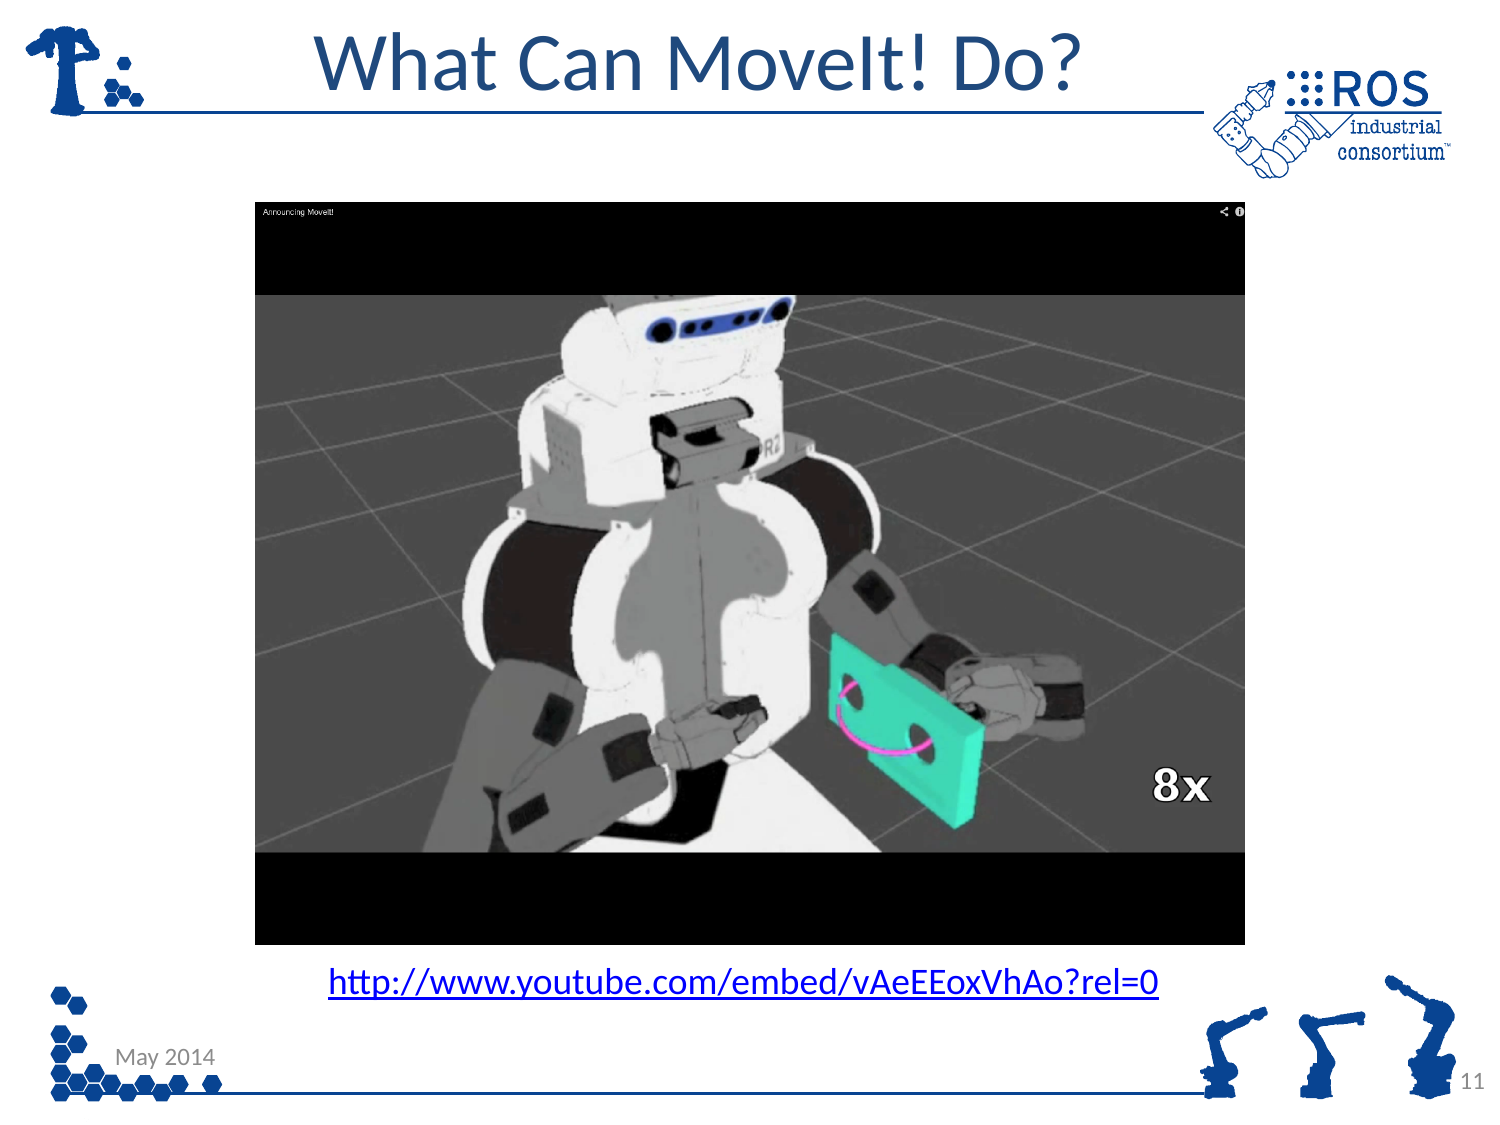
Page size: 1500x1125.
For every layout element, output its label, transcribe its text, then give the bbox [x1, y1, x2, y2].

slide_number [99, 1025, 388, 1085]
title What Can MoveIt! Do? [150, 0, 1250, 113]
slide_number 11 [1149, 1050, 1500, 1110]
text_box http://www.youtube.com/embed/vAeEEoxVhAo?rel=0 [249, 949, 1238, 1010]
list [254, 201, 1246, 945]
